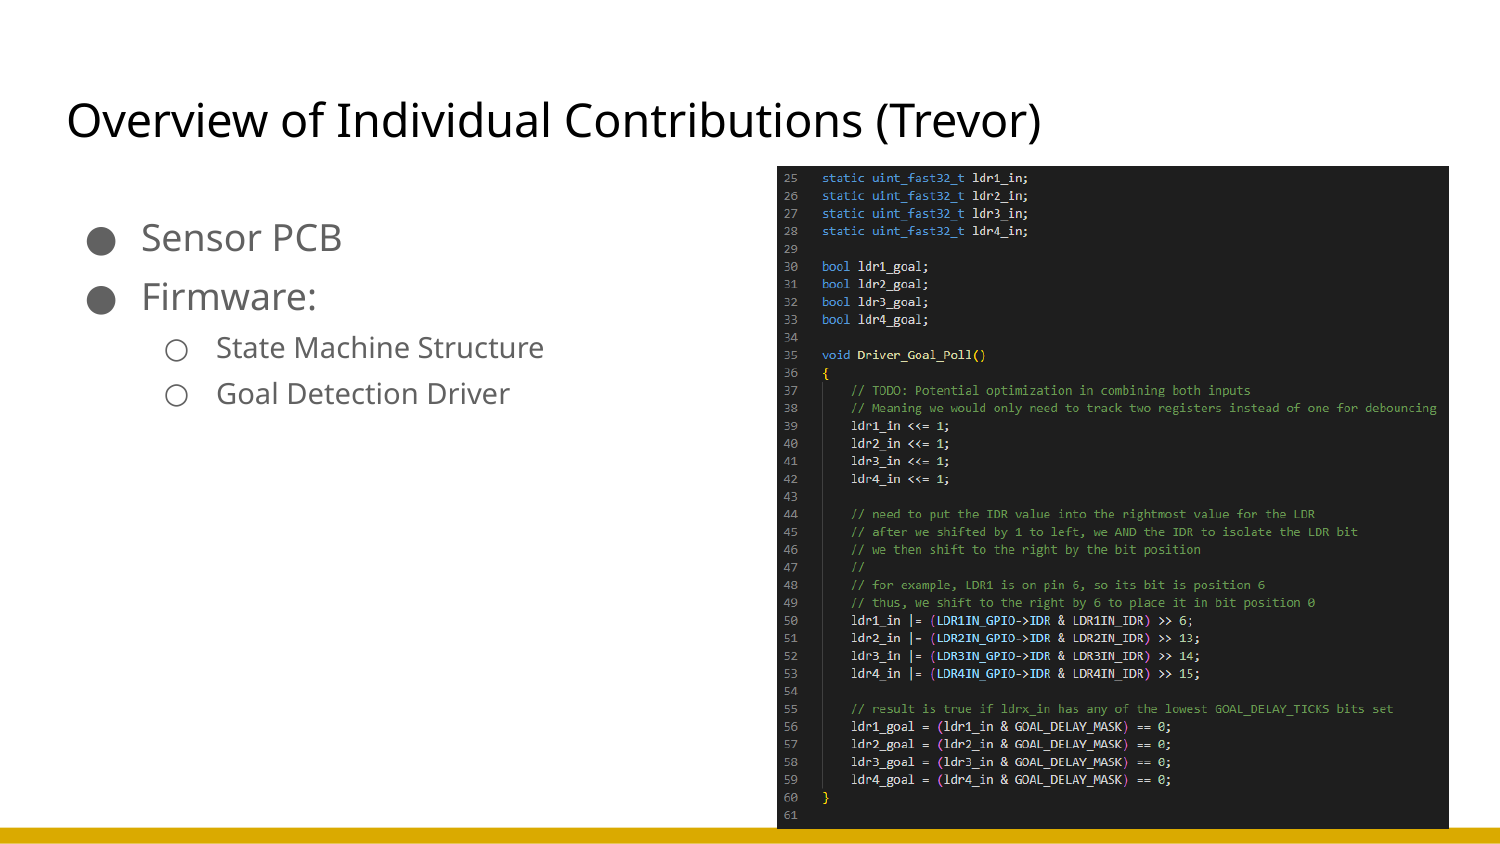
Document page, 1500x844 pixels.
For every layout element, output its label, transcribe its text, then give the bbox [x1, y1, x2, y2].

picture [777, 166, 1450, 829]
list Sensor PCB Firmware: State Machine Structure Goal Detection Driver [51, 189, 772, 750]
title Overview of Individual Contributions (Trevor) [51, 72, 1449, 167]
